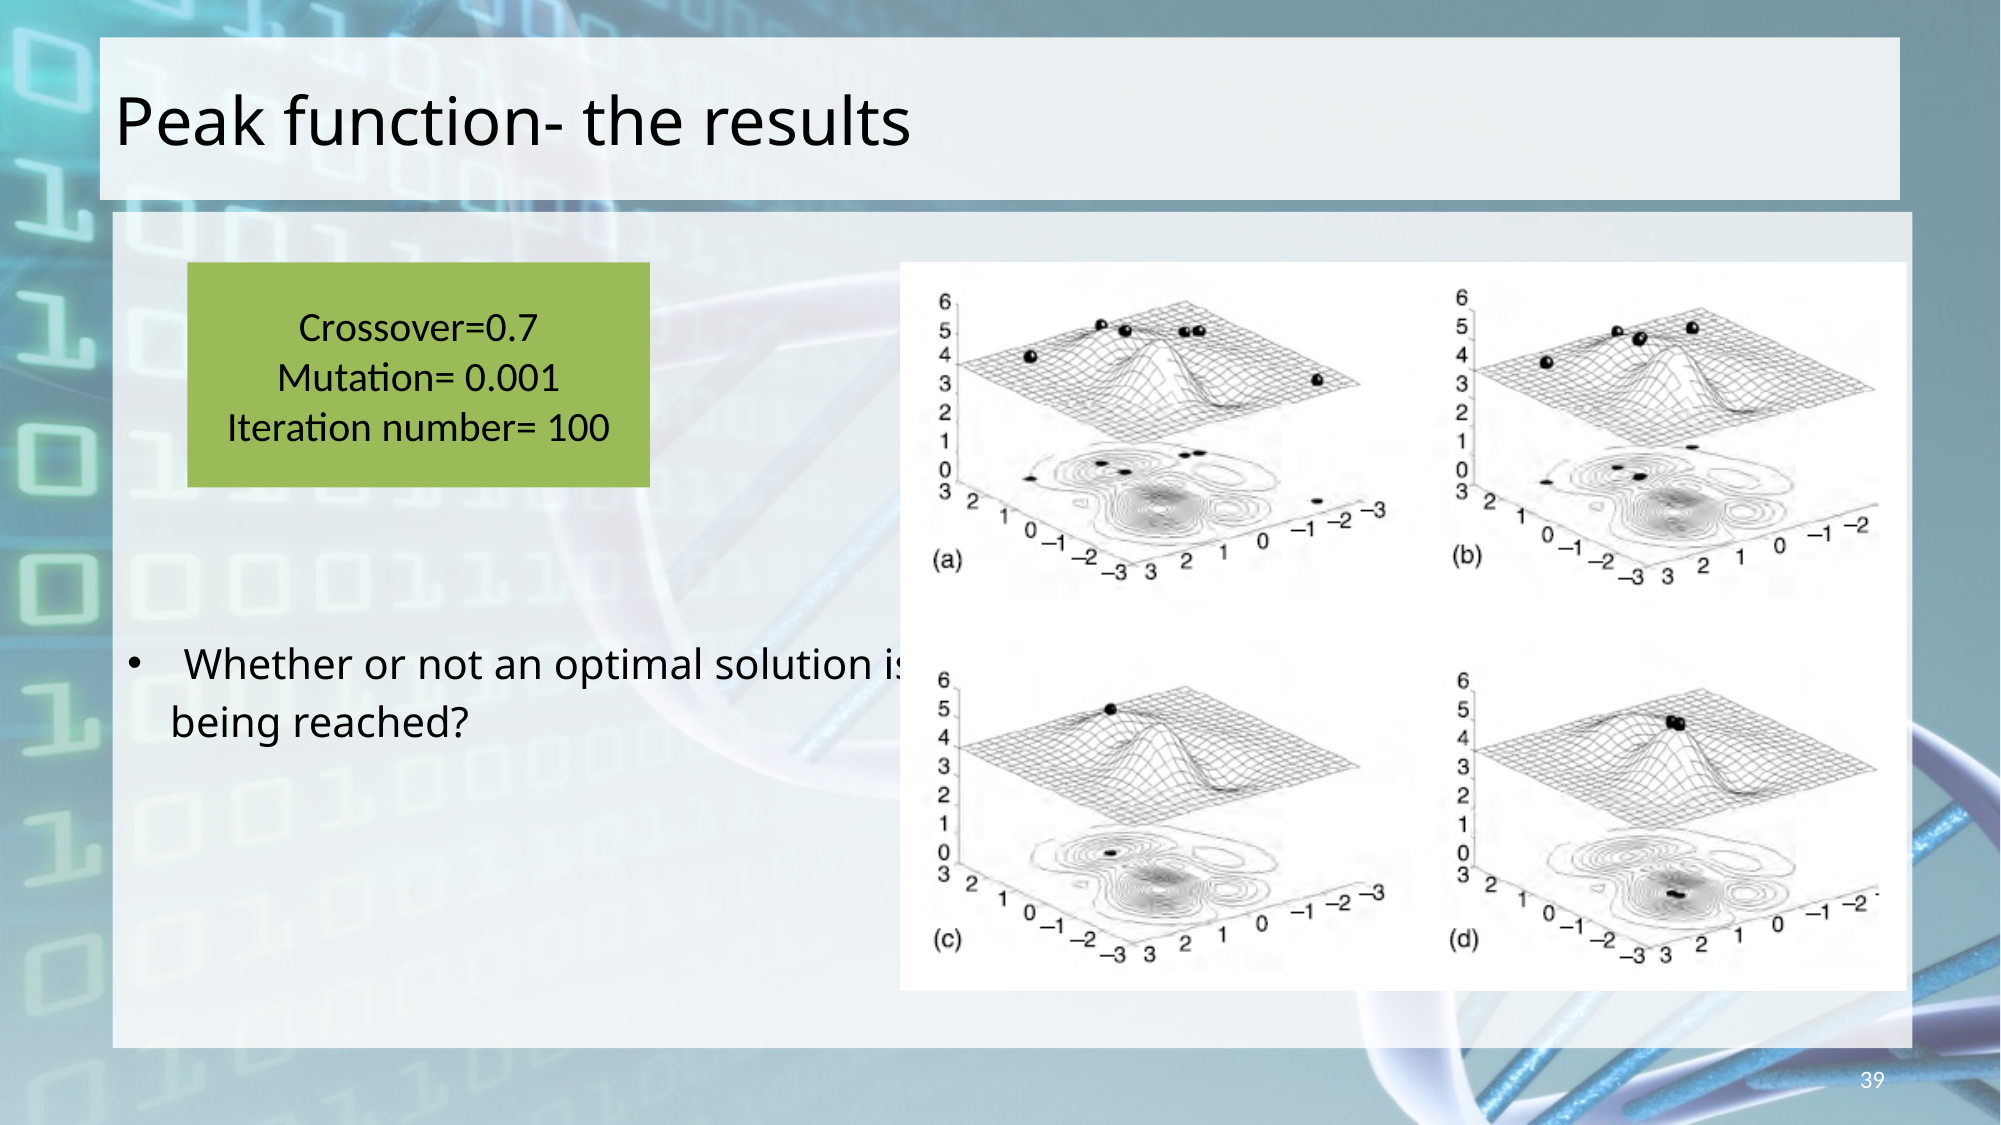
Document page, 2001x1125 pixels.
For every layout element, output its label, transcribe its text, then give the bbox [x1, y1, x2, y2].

title Peak function- the results [99, 37, 1900, 200]
list Whether or not an optimal solution is being reached? [112, 211, 1913, 1049]
slide_number 39 [1433, 1048, 1900, 1109]
text_box Crossover=0.7 Mutation= 0.001 Iteration number= 100 [185, 260, 652, 489]
picture [0, 0, 2001, 1125]
